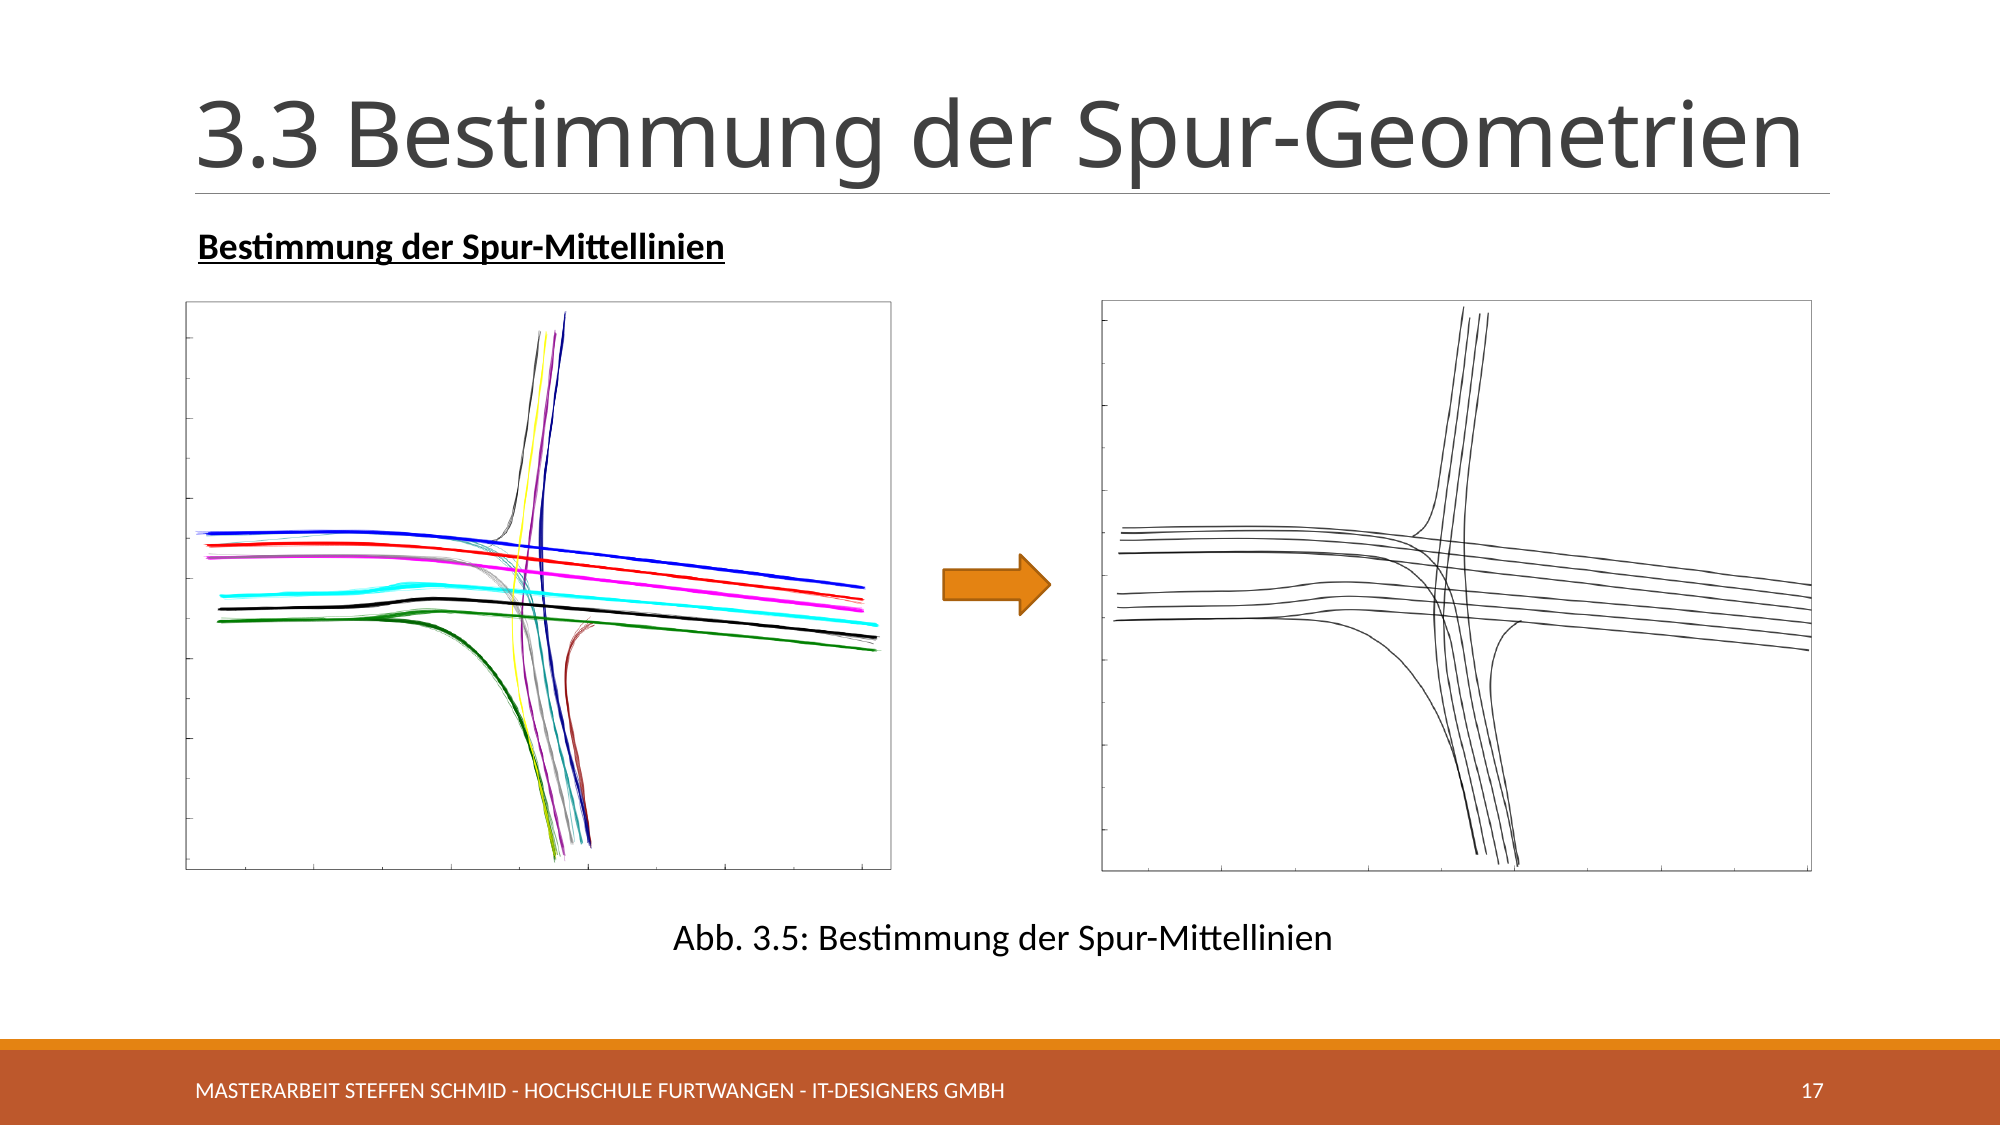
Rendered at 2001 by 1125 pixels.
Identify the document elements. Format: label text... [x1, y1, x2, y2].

text_box Bestimmung der Spur-Mittellinien [183, 214, 741, 275]
picture [179, 295, 898, 874]
text_box Abb. 3.5: Bestimmung der Spur-Mittellinien [658, 905, 1352, 966]
footer Masterarbeit Steffen Schmid - Hochschule Furtwangen - IT-Designers GmbH [180, 1059, 1396, 1120]
text_box [942, 553, 1052, 617]
slide_number 17 [1624, 1059, 1840, 1120]
picture [1096, 295, 1815, 874]
title 3.3 Bestimmung der Spur-Geometrien [180, 47, 1830, 194]
